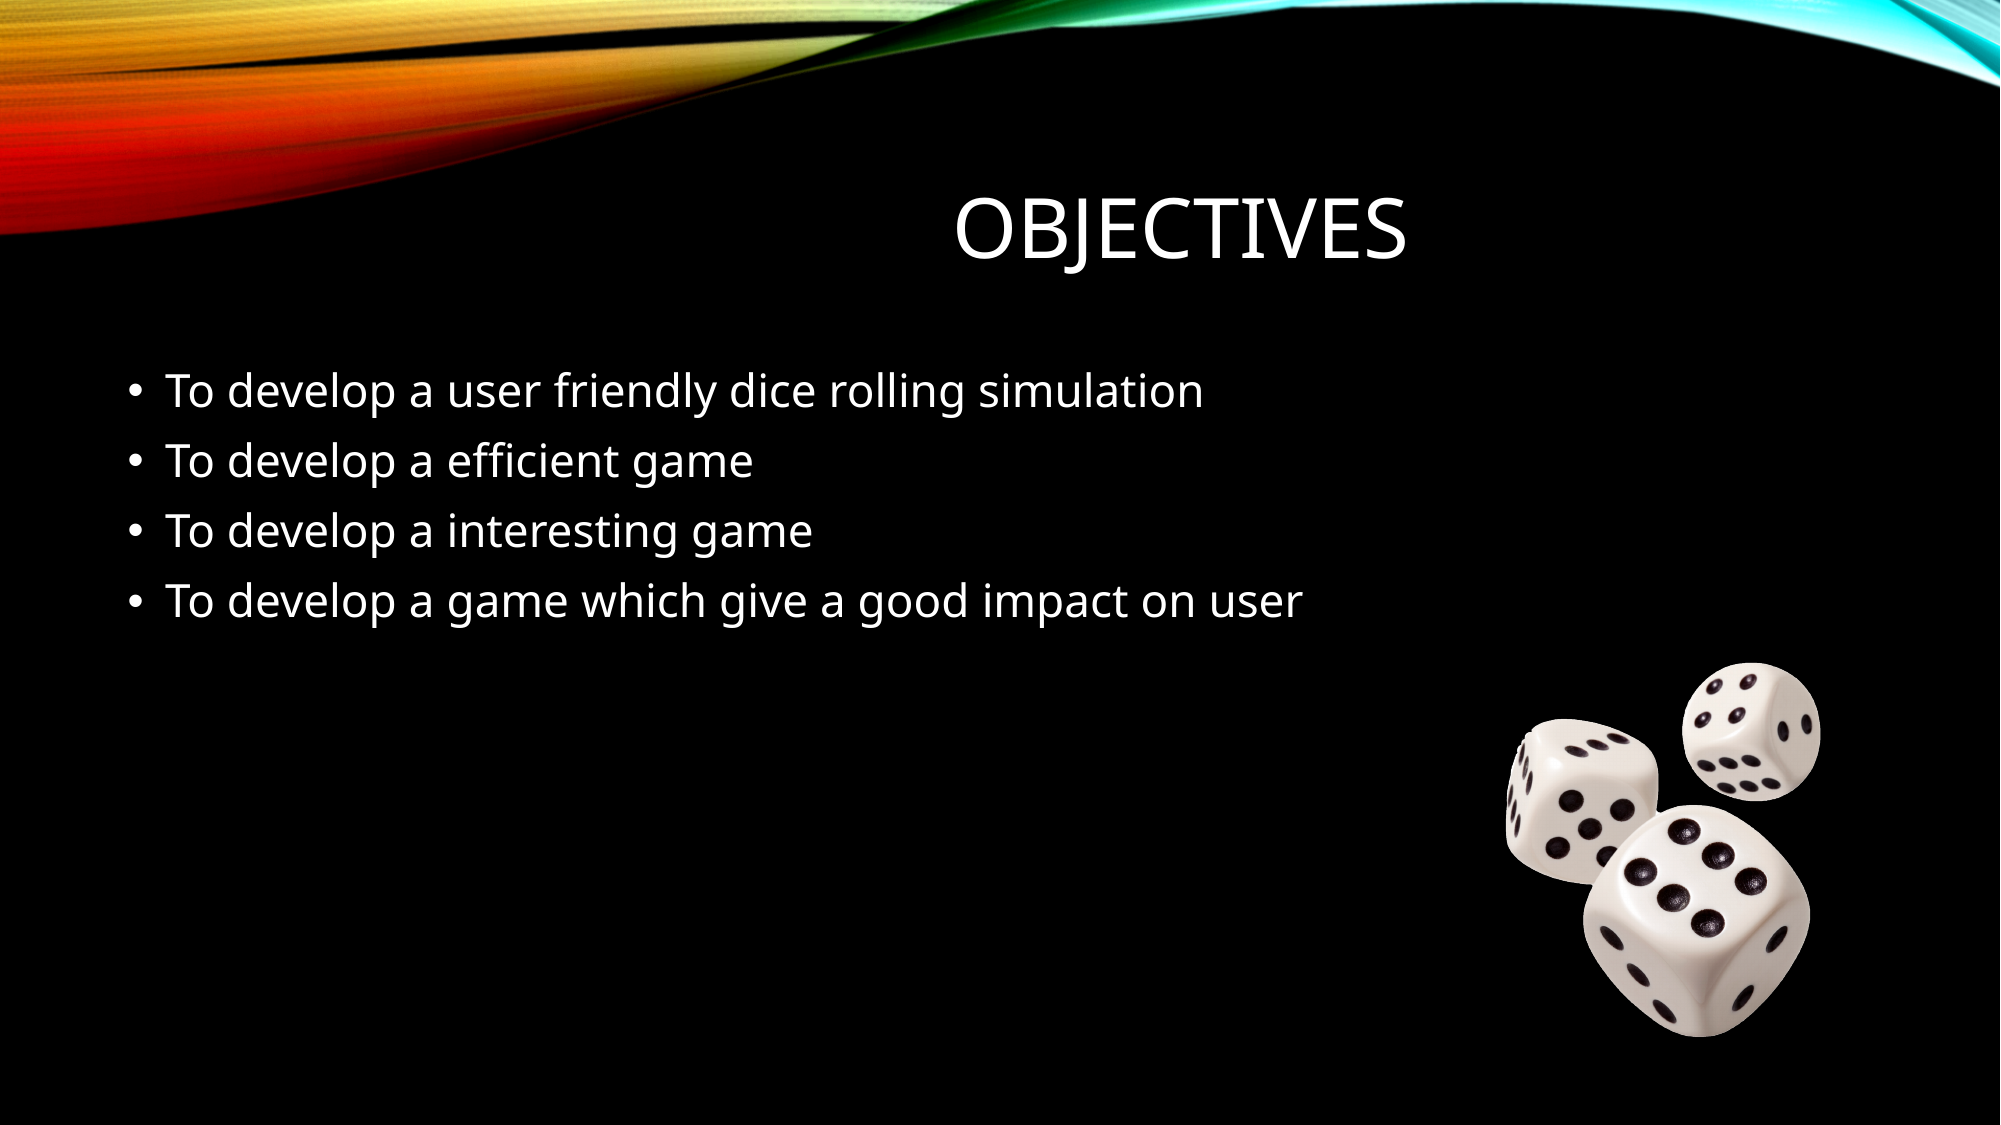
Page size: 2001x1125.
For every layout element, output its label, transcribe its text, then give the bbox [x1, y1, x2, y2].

list To develop a user friendly dice rolling simulation To develop a efficient game To develop a interesting game To develop a game which give a good impact on user [112, 360, 1888, 1021]
picture [1446, 623, 1915, 1092]
title Objectives [474, 125, 1888, 338]
picture [0, 0, 2000, 237]
